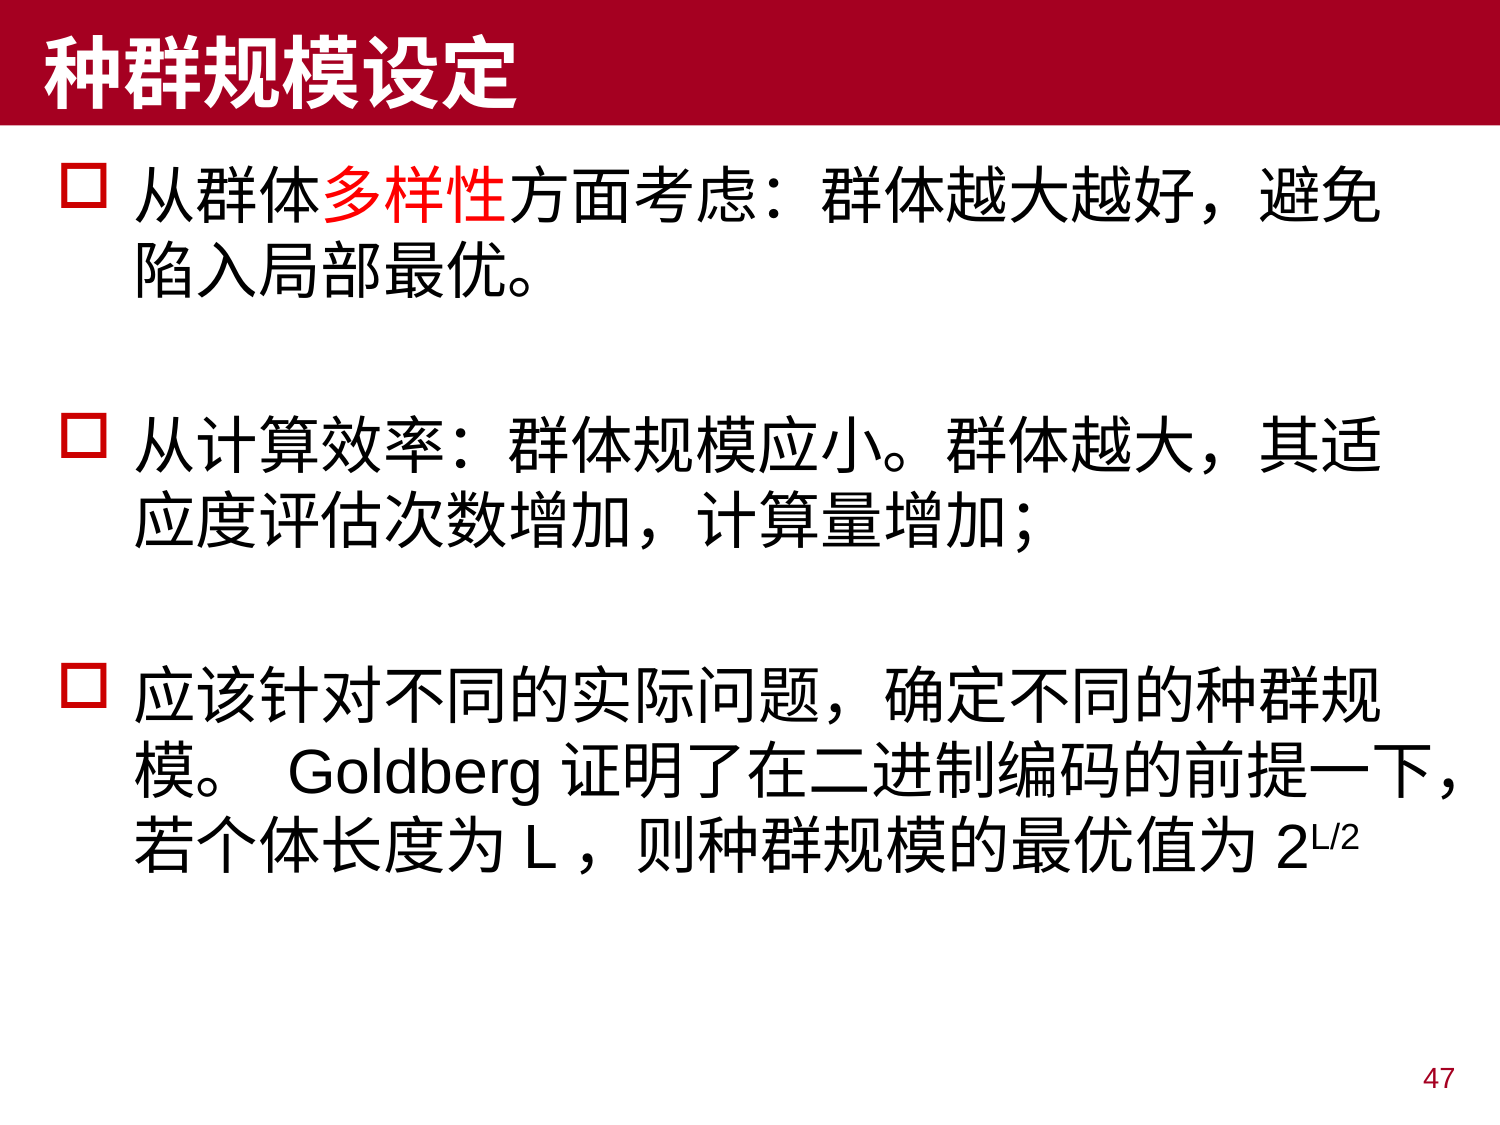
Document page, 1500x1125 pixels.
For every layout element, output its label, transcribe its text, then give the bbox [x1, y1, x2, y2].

title 种群规模设定 [0, 0, 1500, 126]
slide_number 47 [1145, 1051, 1471, 1112]
list 从群体多样性方面考虑：群体越大越好，避免陷入局部最优。 从计算效率：群体规模应小。群体越大，其适应度评估次数增加，计算量增加； 应该针对不同的实际问题，确定不同的种群规模。 Goldberg证明了在二进制编码的前提一下，若个体长度为L，则种群规模的最优值为2L/2 [41, 148, 1459, 1035]
